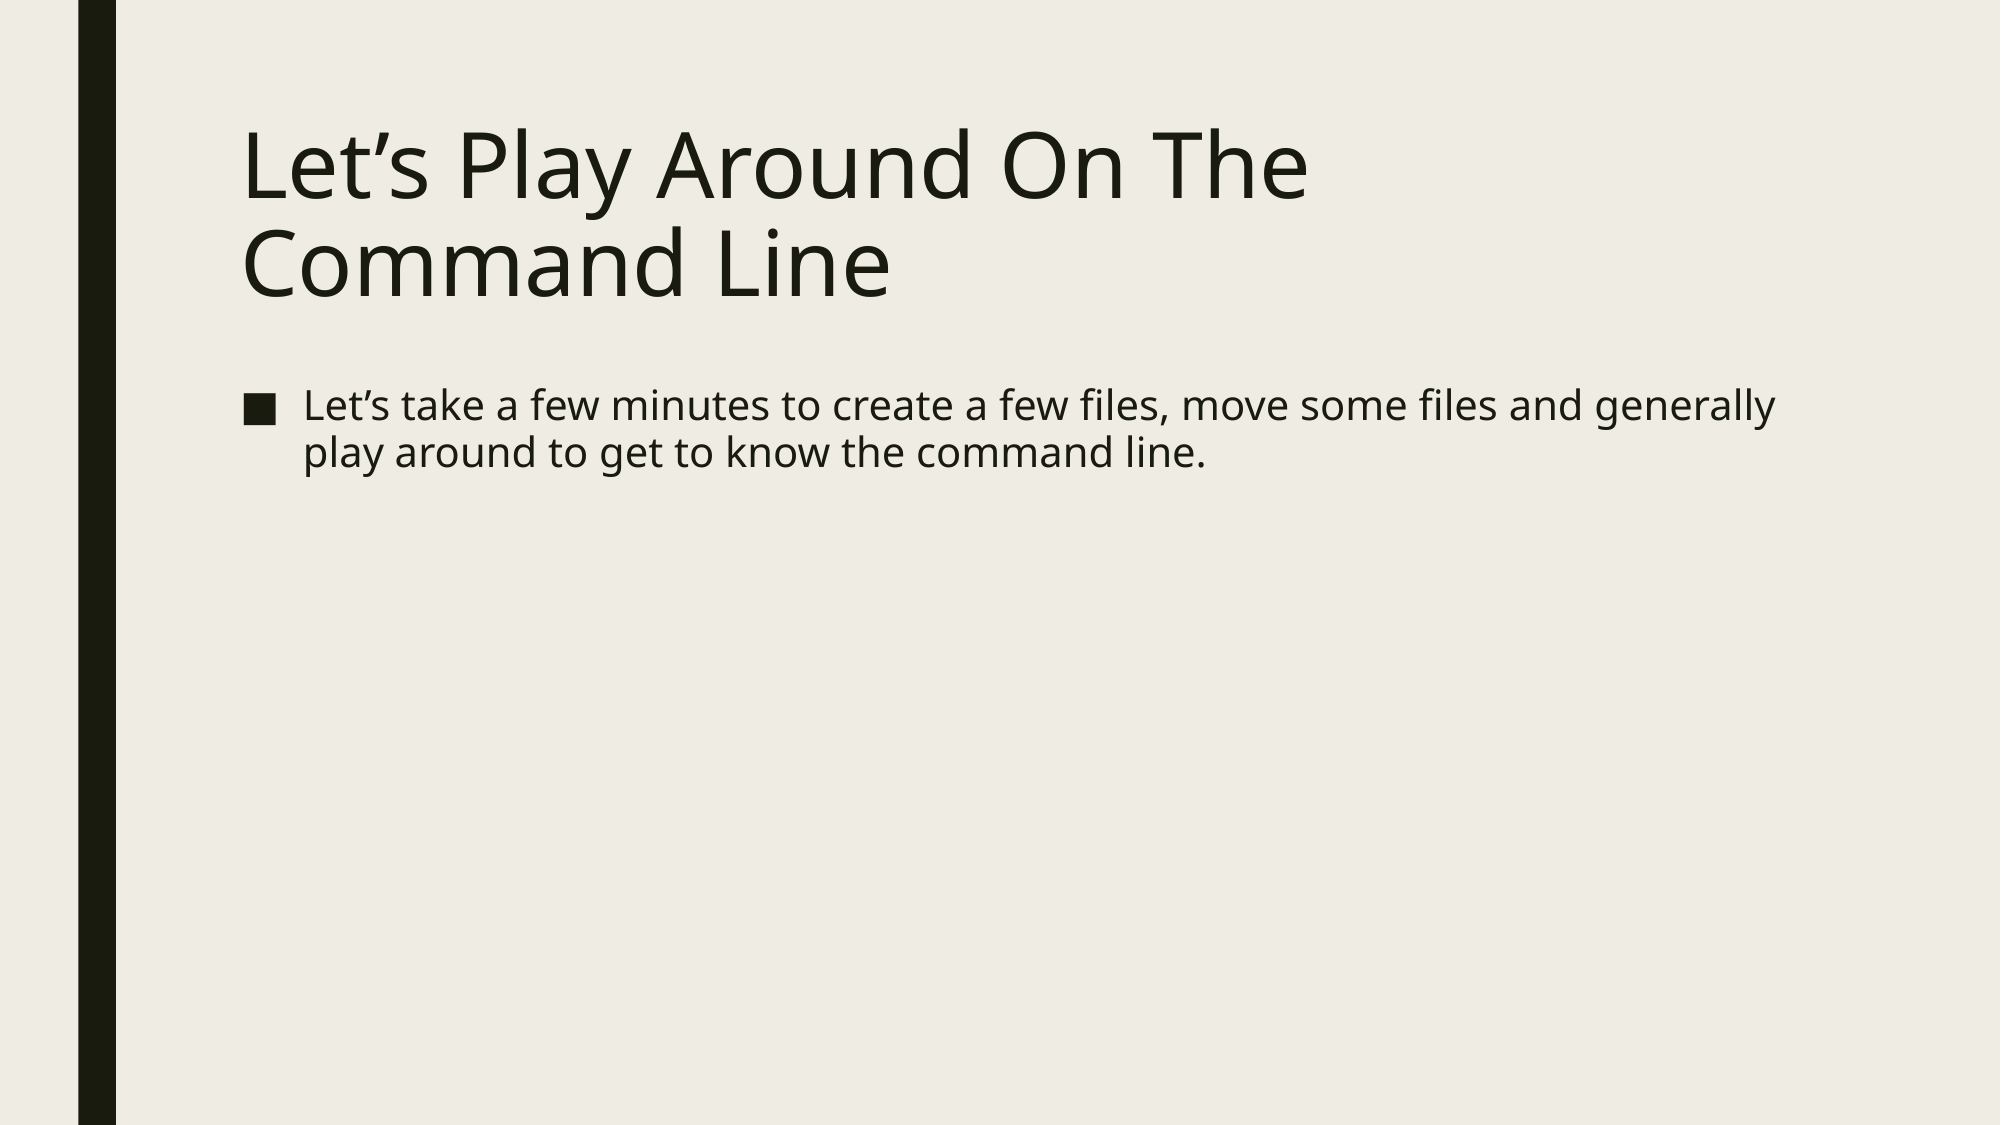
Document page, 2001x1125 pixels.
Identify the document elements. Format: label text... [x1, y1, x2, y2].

title Let’s Play Around On The Command Line [225, 112, 1800, 357]
list Let’s take a few minutes to create a few files, move some files and generally play around to get to know the command line. [225, 375, 1800, 963]
